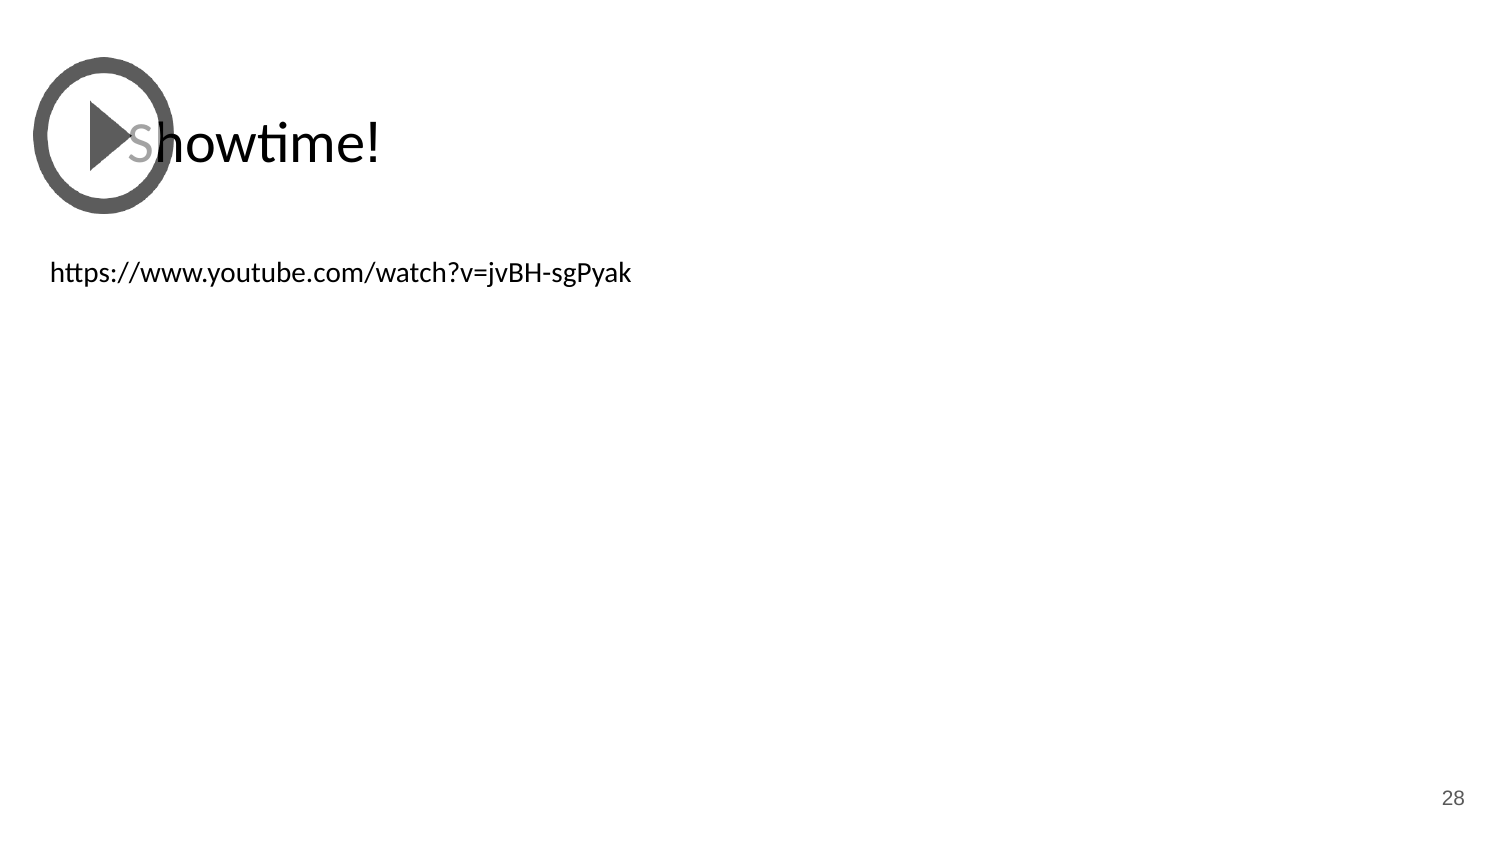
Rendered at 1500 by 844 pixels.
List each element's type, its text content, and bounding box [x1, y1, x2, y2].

text_box https://www.youtube.com/watch?v=jvBH-sgPyak [34, 238, 655, 304]
slide_number ‹#› [1389, 764, 1480, 830]
title Showtime! [180, 89, 413, 183]
picture [33, 57, 175, 215]
